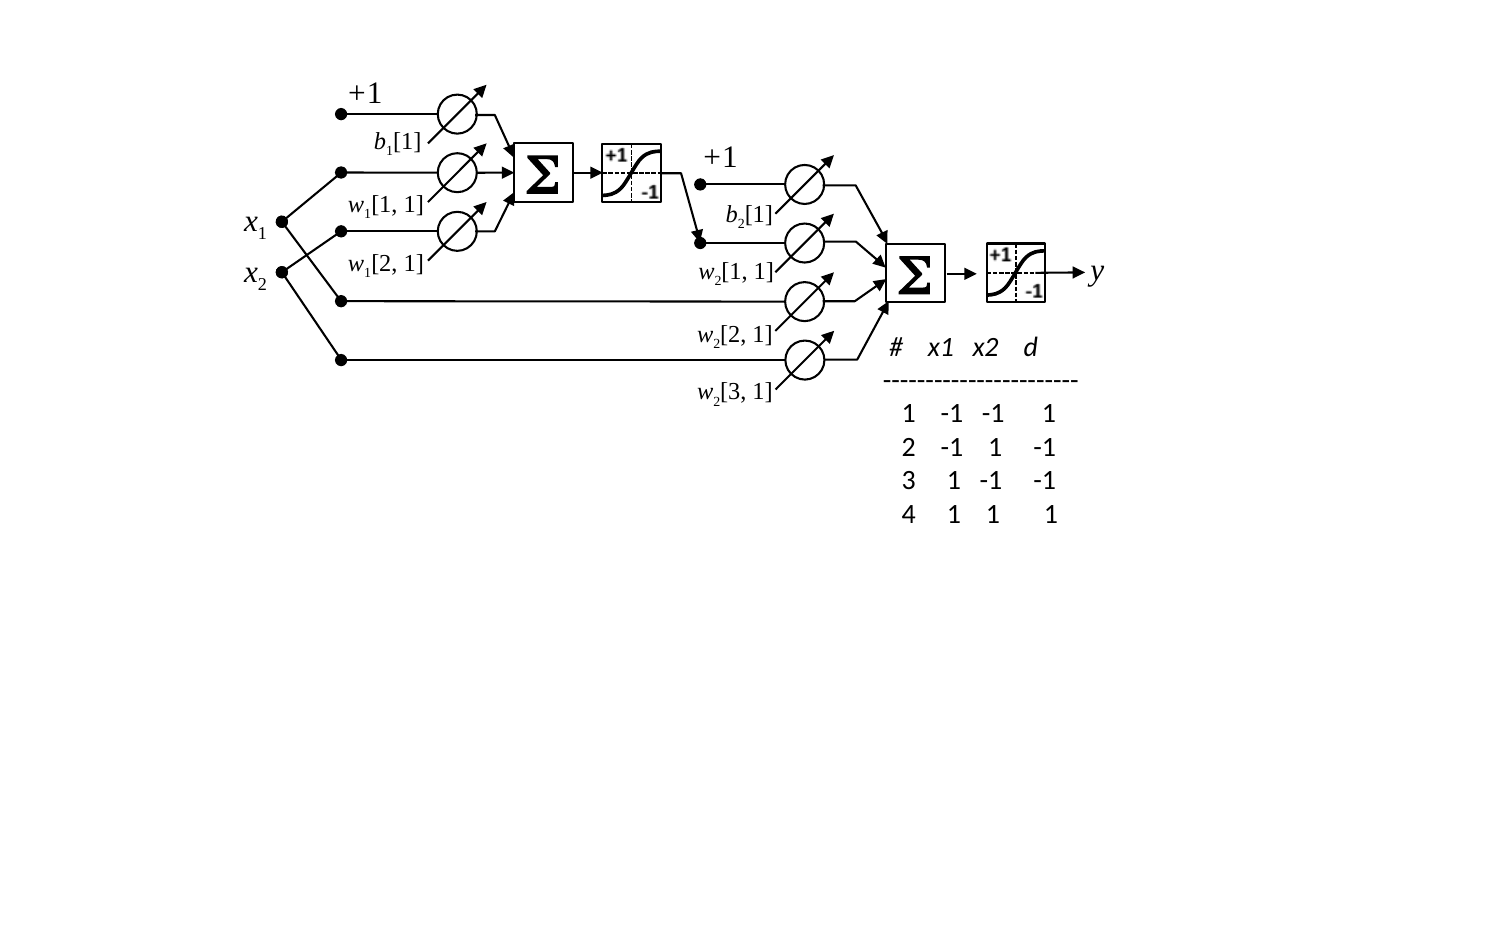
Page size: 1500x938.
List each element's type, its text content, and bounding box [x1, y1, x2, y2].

text_box b2[1] [710, 193, 770, 239]
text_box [775, 281, 835, 330]
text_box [282, 231, 342, 271]
text_box # x1 x2 d ----------------------- 1 -1 -1 1 2 -1 1 -1 3 1 -1 -1 4 1 1 1 [868, 321, 1095, 536]
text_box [427, 84, 487, 142]
text_box [840, 280, 880, 303]
text_box [491, 196, 509, 233]
text_box [666, 172, 704, 243]
text_box [839, 306, 889, 361]
text_box +1 [686, 129, 753, 182]
text_box x1 [229, 193, 277, 243]
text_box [427, 143, 487, 203]
text_box w1[2, 1] [346, 240, 439, 288]
text_box x2 [229, 243, 276, 301]
text_box w2[3, 1] [682, 368, 788, 416]
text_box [513, 143, 573, 203]
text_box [427, 209, 487, 261]
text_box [282, 219, 342, 231]
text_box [282, 172, 342, 219]
text_box b1[1] [358, 123, 422, 166]
text_box w1[1, 1] [345, 180, 422, 229]
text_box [282, 277, 342, 360]
text_box y [1075, 242, 1120, 295]
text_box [602, 143, 662, 203]
text_box [491, 114, 510, 153]
text_box w2[2, 1] [682, 311, 770, 359]
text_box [986, 243, 1046, 303]
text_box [775, 330, 835, 390]
text_box [840, 184, 888, 243]
text_box +1 [331, 65, 398, 118]
text_box w2[1, 1] [683, 247, 770, 296]
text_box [886, 243, 946, 303]
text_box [775, 154, 835, 213]
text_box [775, 213, 835, 273]
text_box [840, 240, 880, 266]
